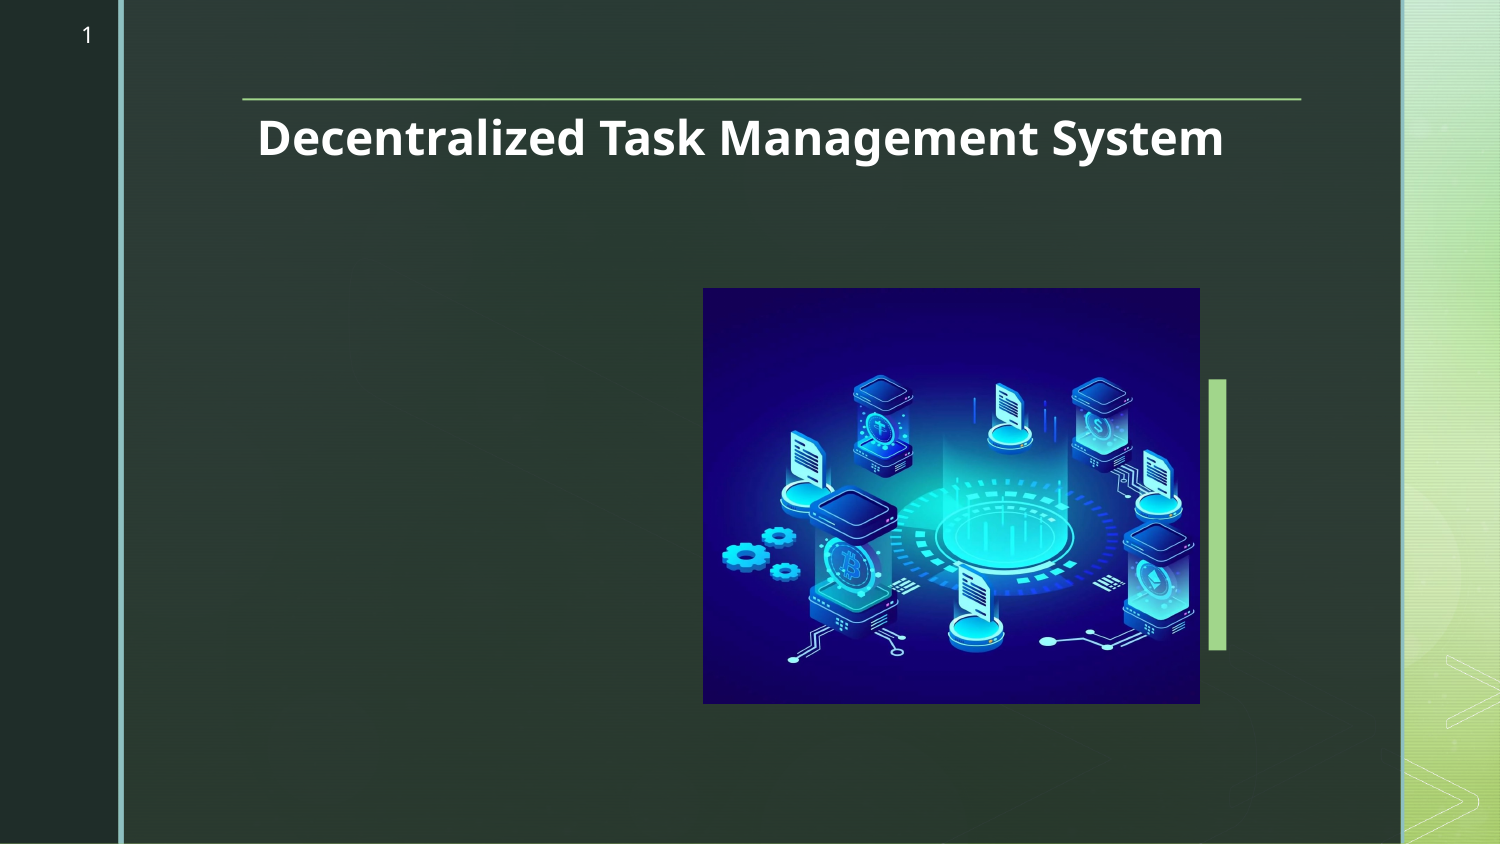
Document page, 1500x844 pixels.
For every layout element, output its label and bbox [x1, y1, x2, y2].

text_box [242, 99, 1302, 232]
picture [0, 0, 1500, 844]
